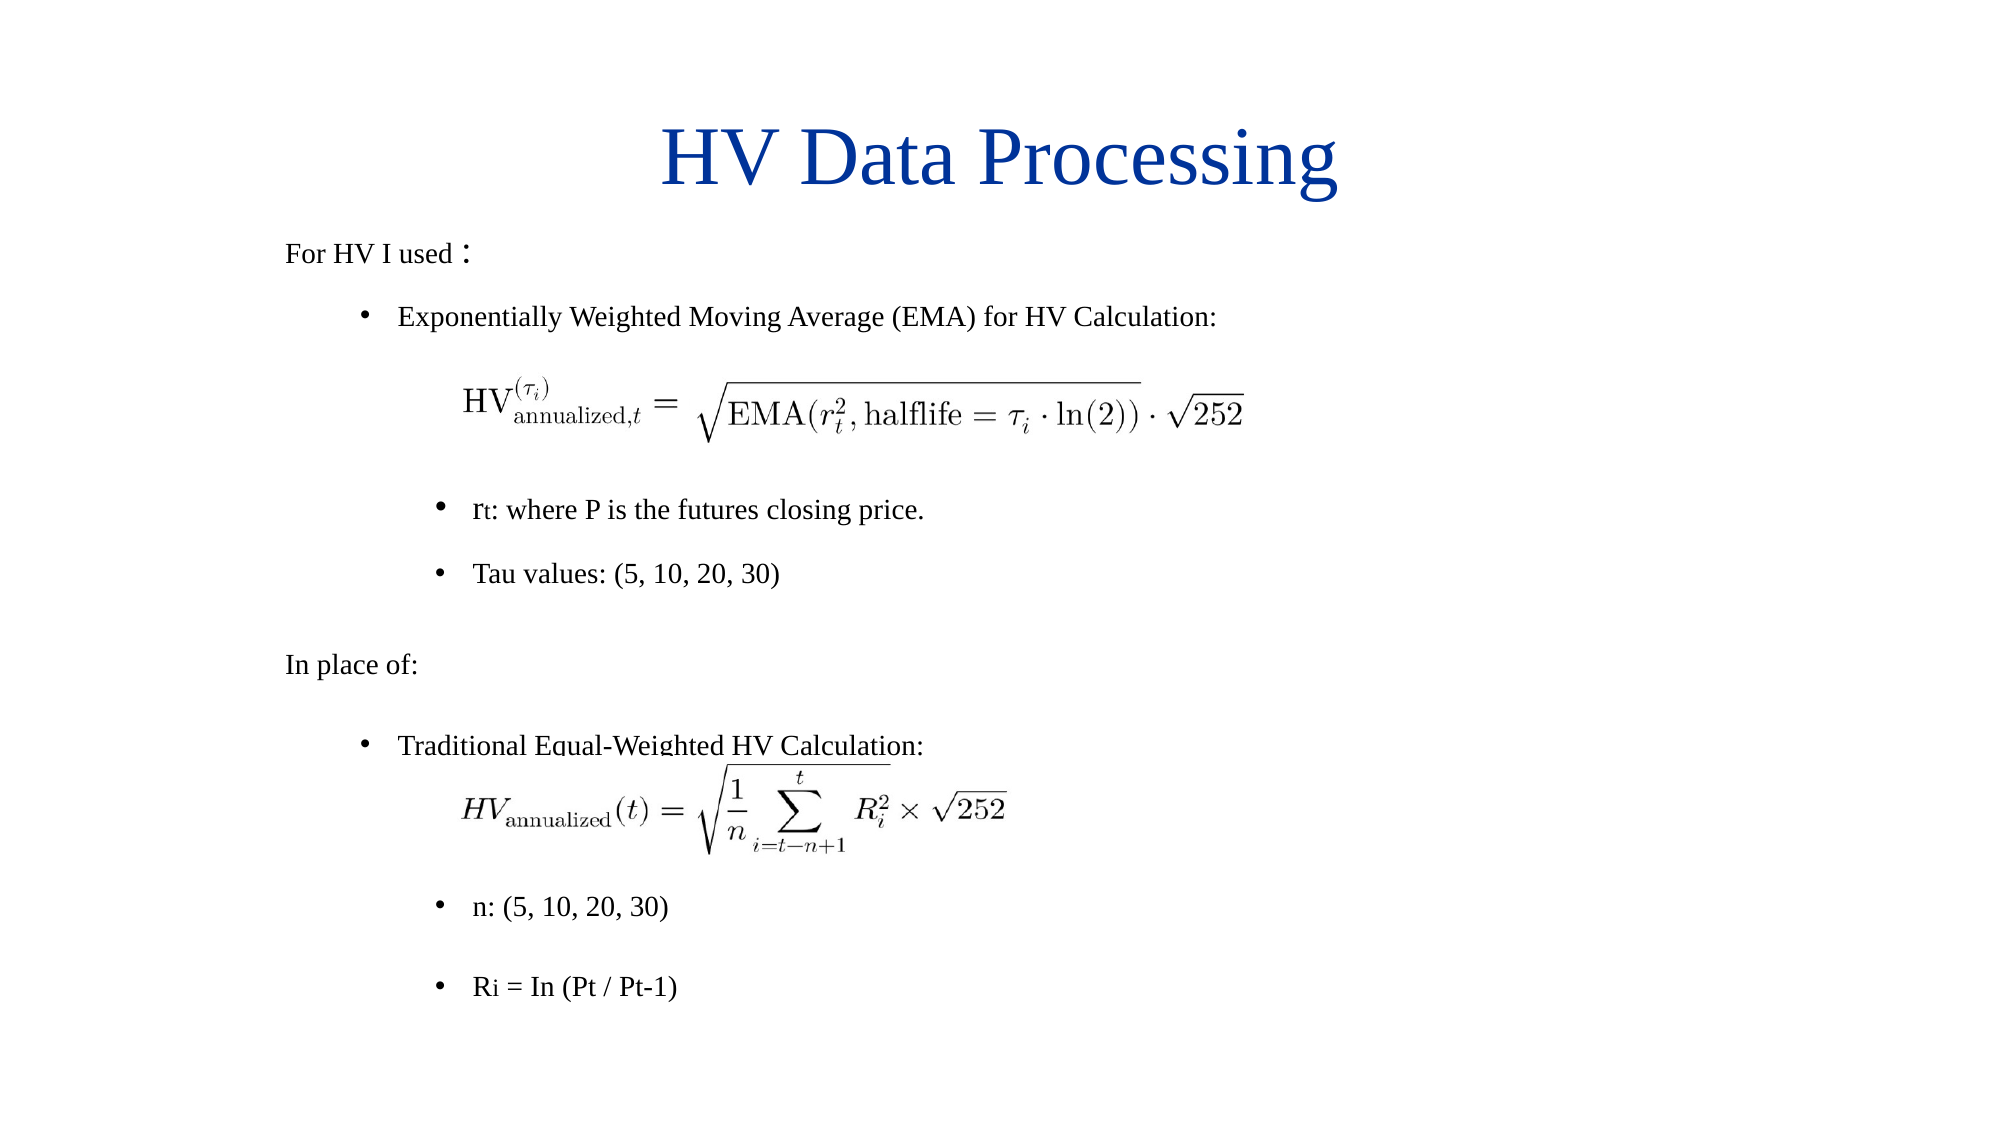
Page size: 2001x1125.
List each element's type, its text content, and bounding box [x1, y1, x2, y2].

text_box HV Data Processing [99, 93, 1900, 209]
list For HV I used： Exponentially Weighted Moving Average (EMA) for HV Calculation: rt: where P is the futures closing price. Tau values: (5, 10, 20, 30) In place of: Traditional Equal-Weighted HV Calculation: n: (5, 10, 20, 30) Ri = In (Pt / Pt-1) [270, 209, 1666, 1103]
picture [457, 361, 1257, 456]
picture [457, 755, 1012, 858]
